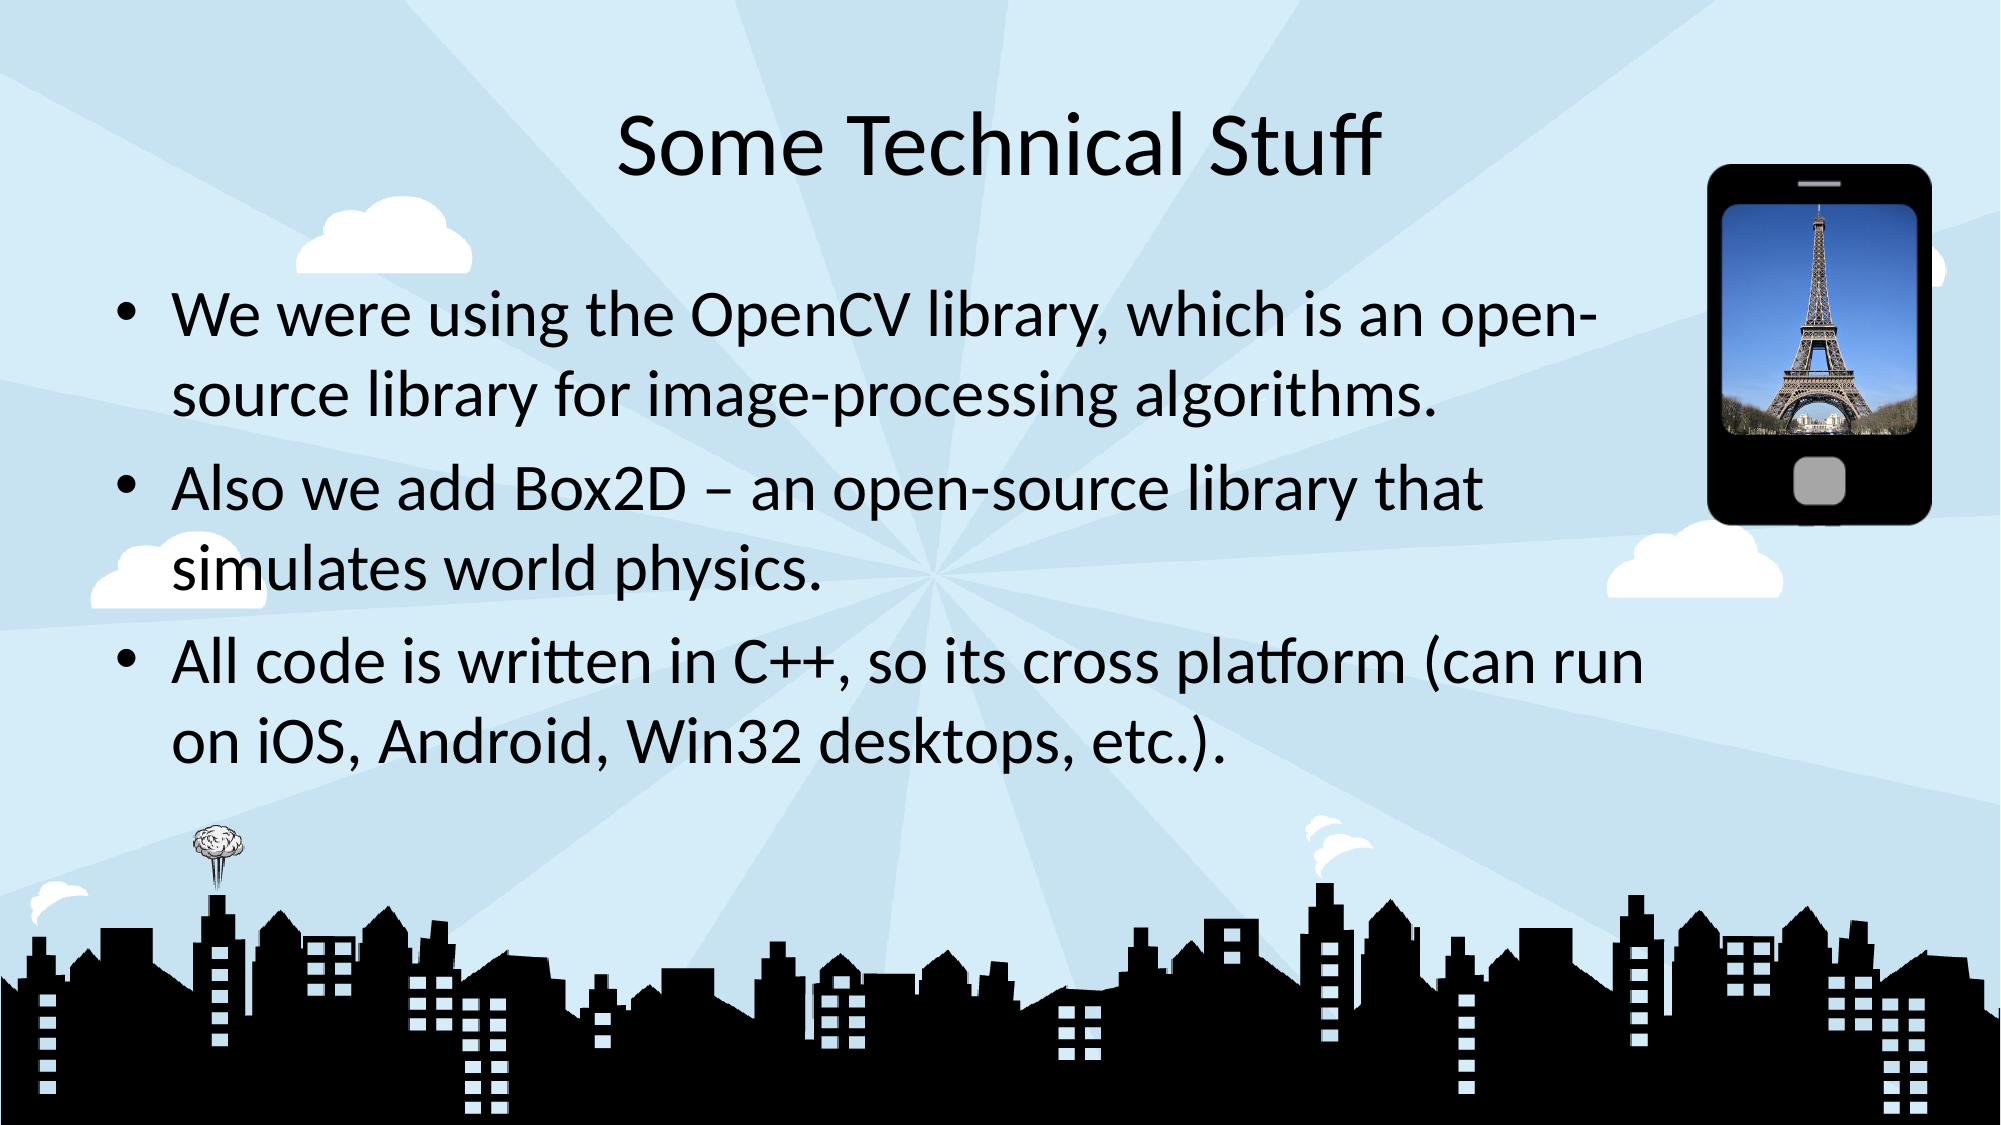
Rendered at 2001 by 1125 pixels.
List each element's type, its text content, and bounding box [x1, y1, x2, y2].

picture [0, 0, 2001, 1125]
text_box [1707, 163, 1932, 528]
title Some Technical Stuff [99, 45, 1900, 233]
list We were using the OpenCV library, which is an open-source library for image-processing algorithms. Also we add Box2D – an open-source library that simulates world physics. All code is written in C++, so its cross platform (can run on iOS, Android, Win32 desktops, etc.). [99, 262, 1699, 1005]
